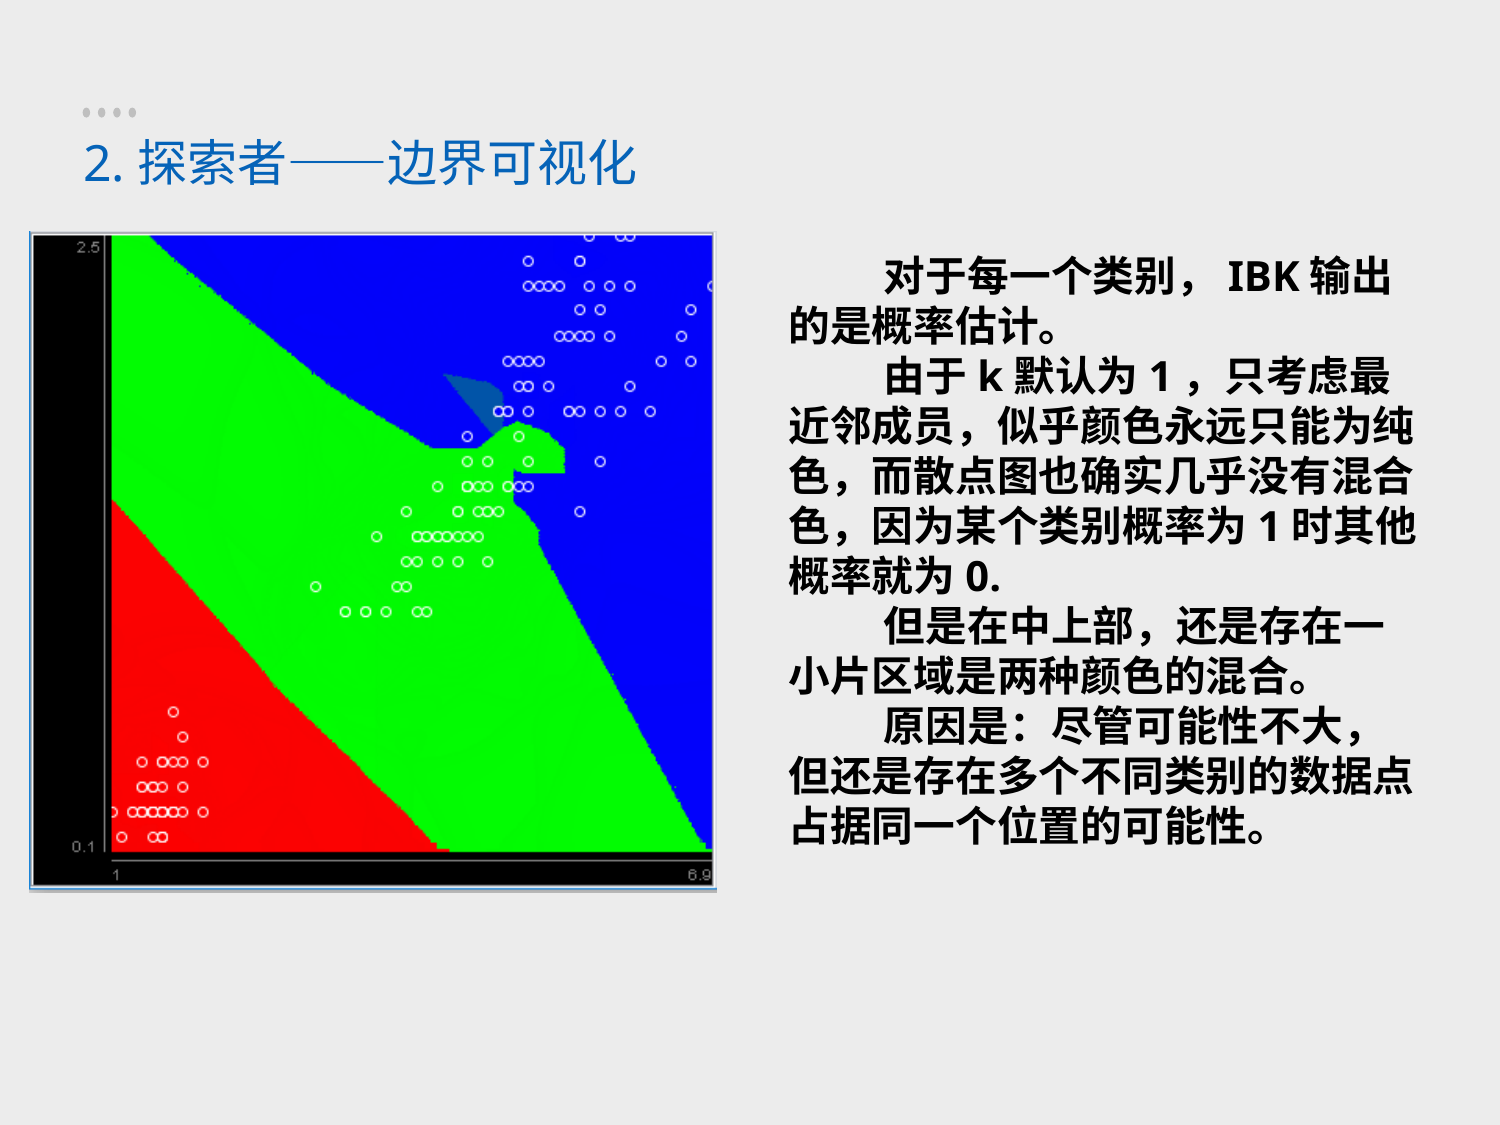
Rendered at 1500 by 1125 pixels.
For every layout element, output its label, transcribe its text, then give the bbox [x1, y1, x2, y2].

picture [29, 231, 718, 893]
text_box 2.探索者——边界可视化 [68, 124, 1010, 200]
text_box 对于每一个类别，IBK输出的是概率估计。 由于k默认为1，只考虑最近邻成员，似乎颜色永远只能为纯色，而散点图也确实几乎没有混合色，因为某个类别概率为1时其他概率就为0. 但是在中上部，还是存在一小片区域是两种颜色的混合。 原因是：尽管可能性不大，但还是存在多个不同类别的数据点占据同一个位置的可能性。 [773, 241, 1436, 857]
